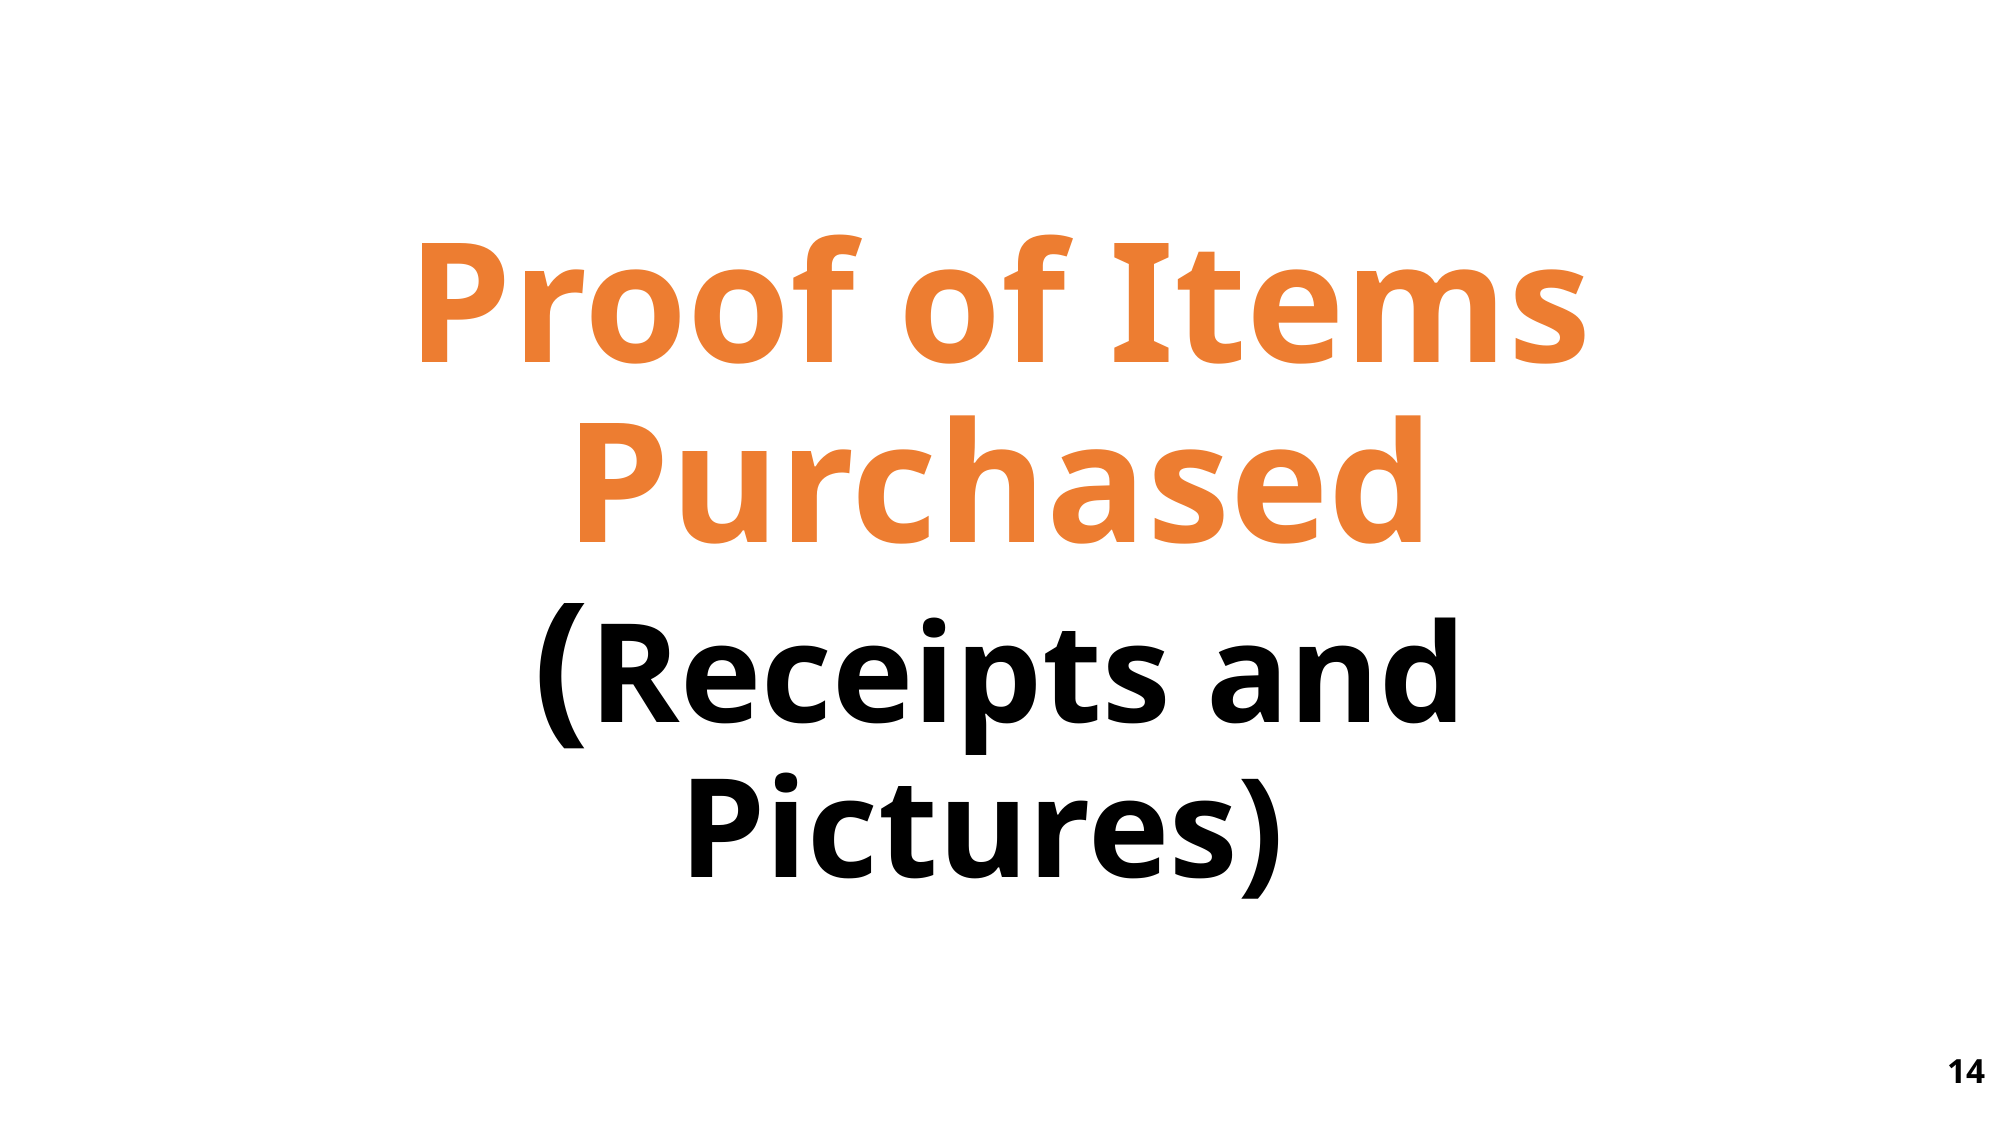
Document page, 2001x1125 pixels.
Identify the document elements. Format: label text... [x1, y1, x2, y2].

slide_number 14 [1487, 1042, 2000, 1103]
title Proof of Items Purchased (Receipts and Pictures) [249, 107, 1750, 1018]
